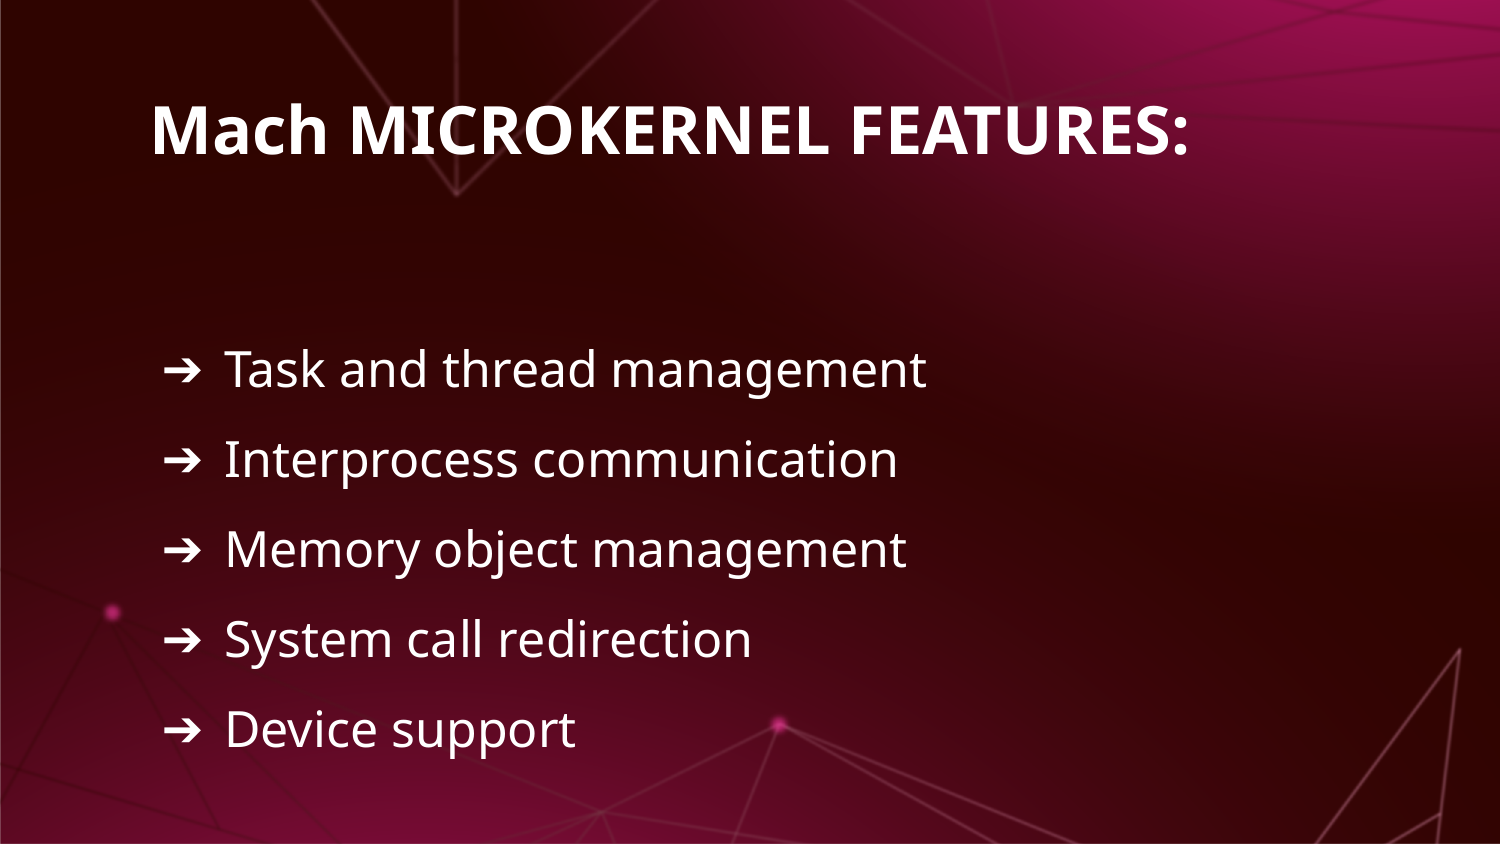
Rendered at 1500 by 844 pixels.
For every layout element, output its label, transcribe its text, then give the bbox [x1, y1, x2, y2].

title Mach MICROKERNEL FEATURES: [134, 72, 1210, 198]
picture [0, 0, 1500, 844]
list Task and thread management Interprocess communication Memory object management System call redirection Device support [134, 198, 1294, 788]
